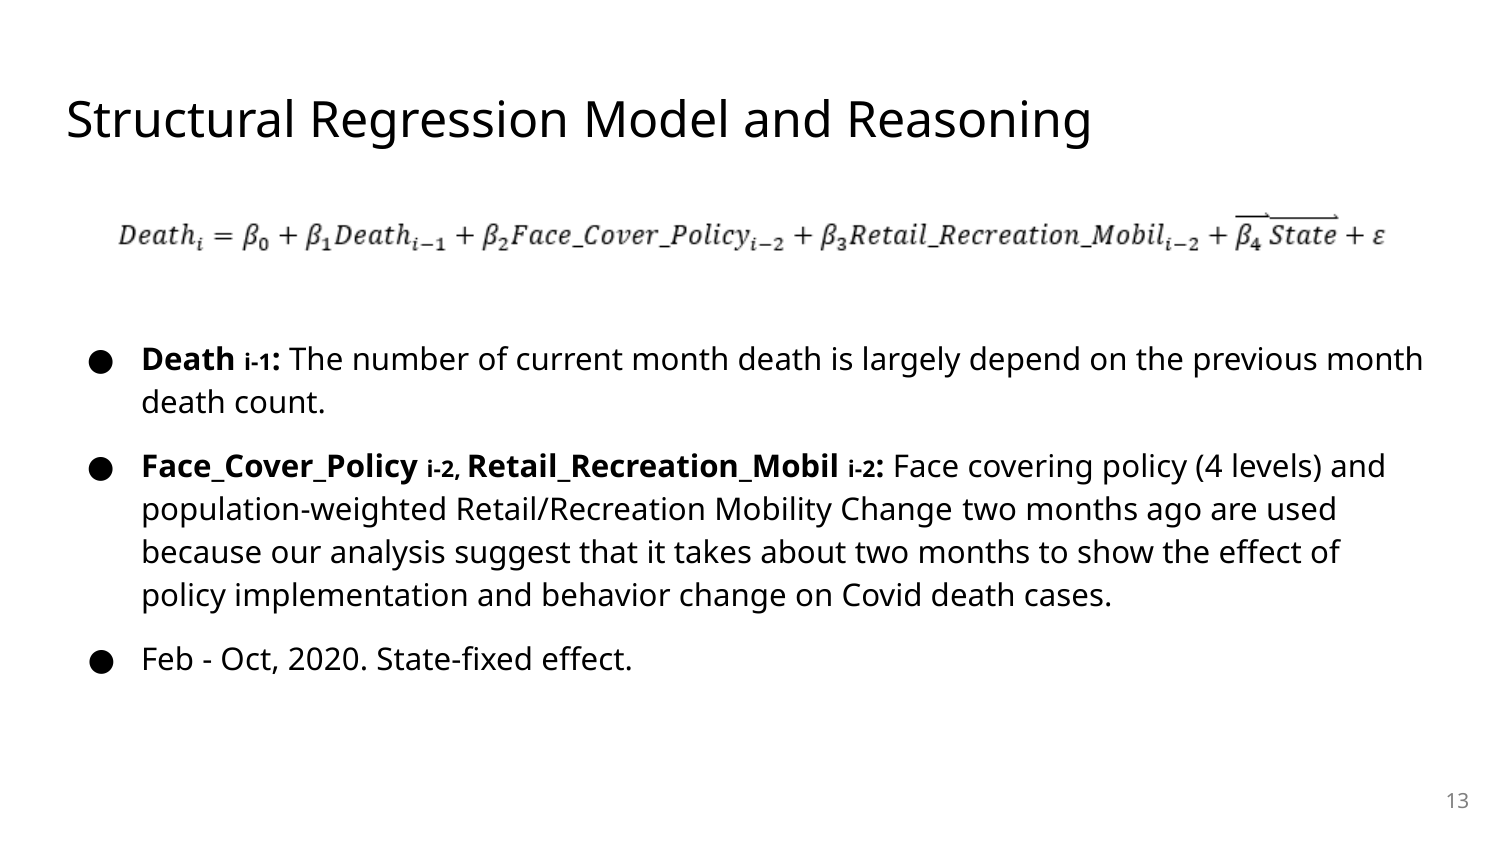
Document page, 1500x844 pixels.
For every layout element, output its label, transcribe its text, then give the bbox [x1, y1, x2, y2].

title Structural Regression Model and Reasoning [51, 72, 1449, 176]
list Death i-1: The number of current month death is largely depend on the previous month death count. Face_Cover_Policy i-2, Retail_Recreation_Mobil i-2: Face covering policy (4 levels) and population-weighted Retail/Recreation Mobility Change two months ago are used because our analysis suggest that it takes about two months to show the effect of policy implementation and behavior change on Covid death cases. Feb - Oct, 2020. State-fixed effect. [51, 319, 1449, 750]
picture [97, 175, 1403, 287]
slide_number 13 [1394, 769, 1484, 834]
